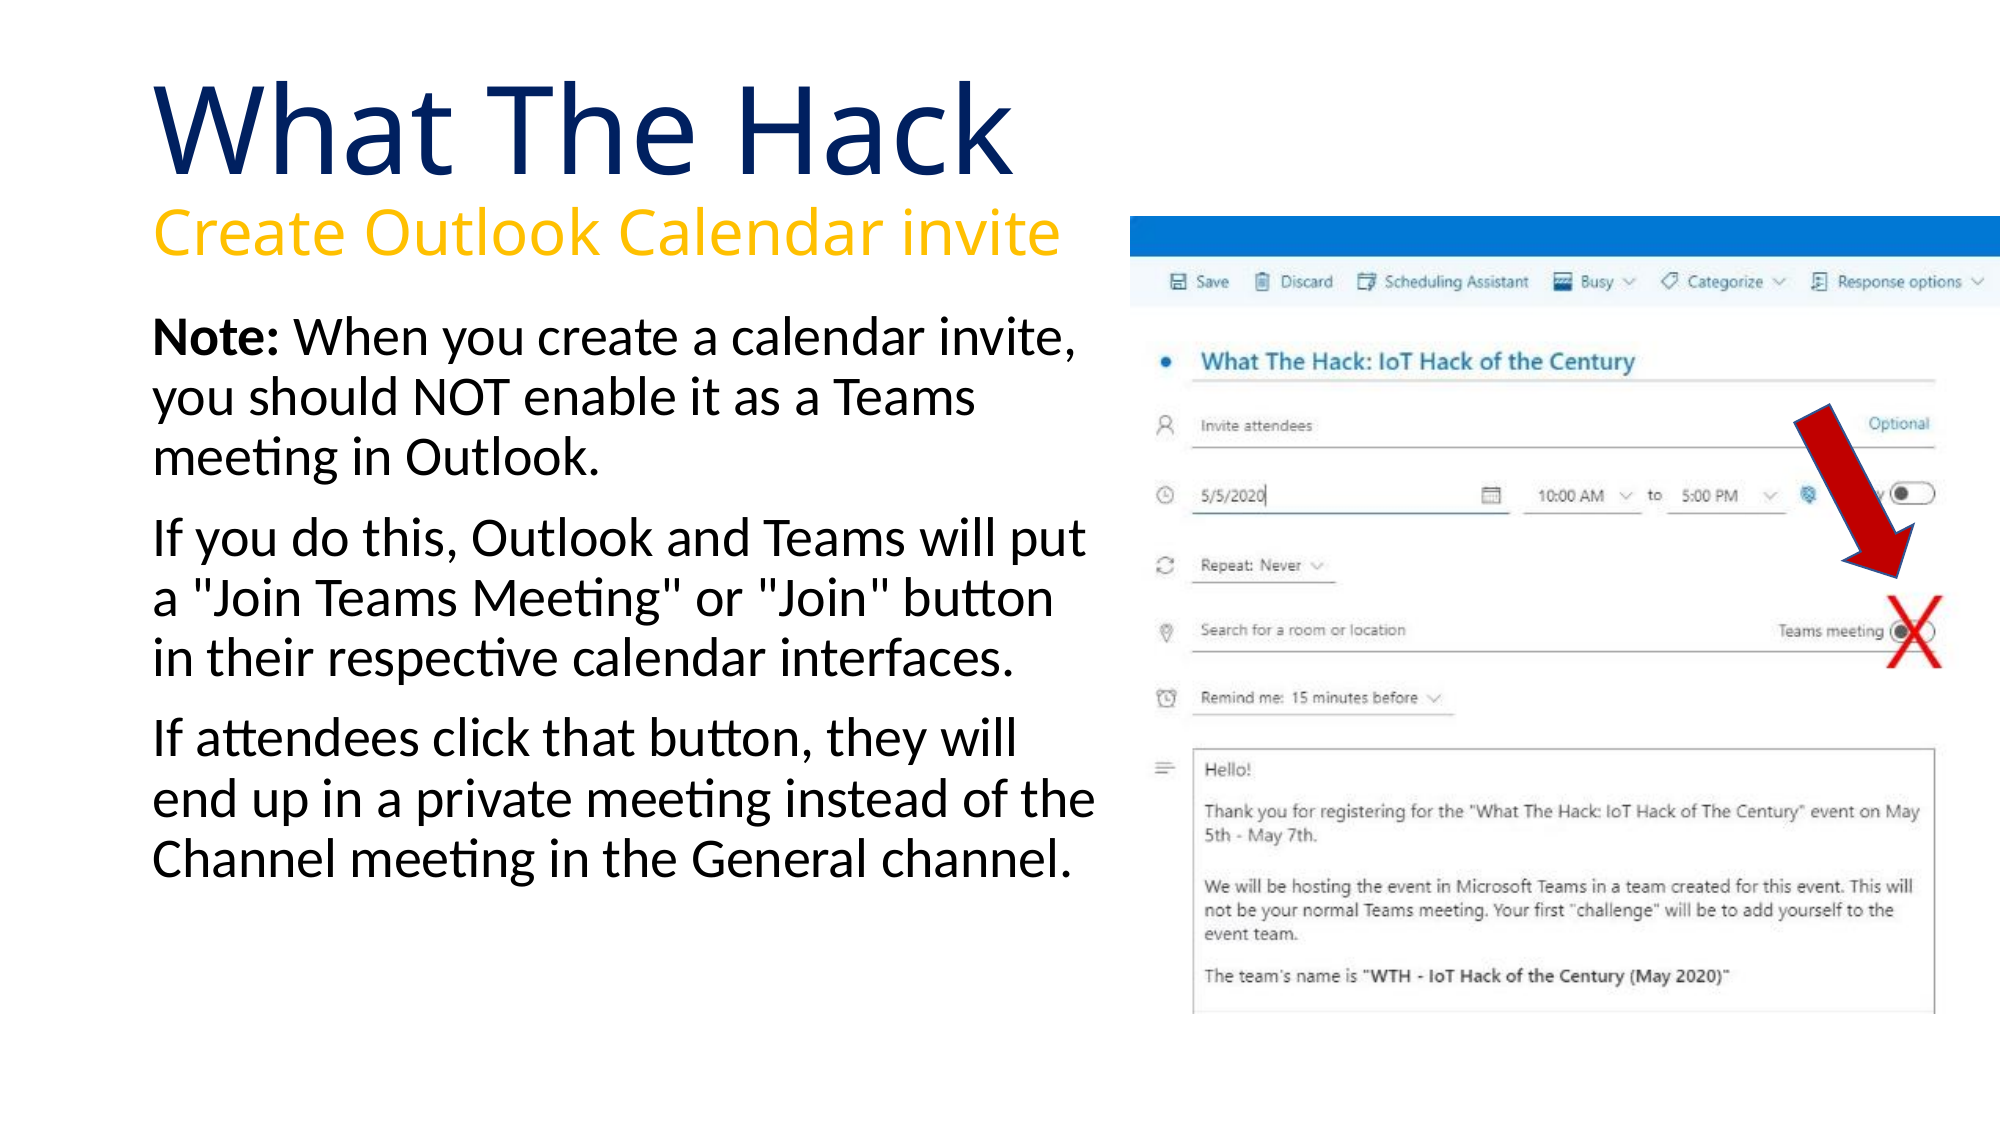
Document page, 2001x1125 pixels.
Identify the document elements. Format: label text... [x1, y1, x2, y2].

title What The Hack Create Outlook Calendar invite [137, 59, 1863, 278]
picture [1130, 216, 2000, 1014]
list Note: When you create a calendar invite, you should NOT enable it as a Teams meeting in Outlook. If you do this, Outlook and Teams will put a "Join Teams Meeting" or "Join" button in their respective calendar interfaces. If attendees click that button, they will end up in a private meeting instead of the Channel meeting in the General channel. [137, 299, 1115, 1014]
